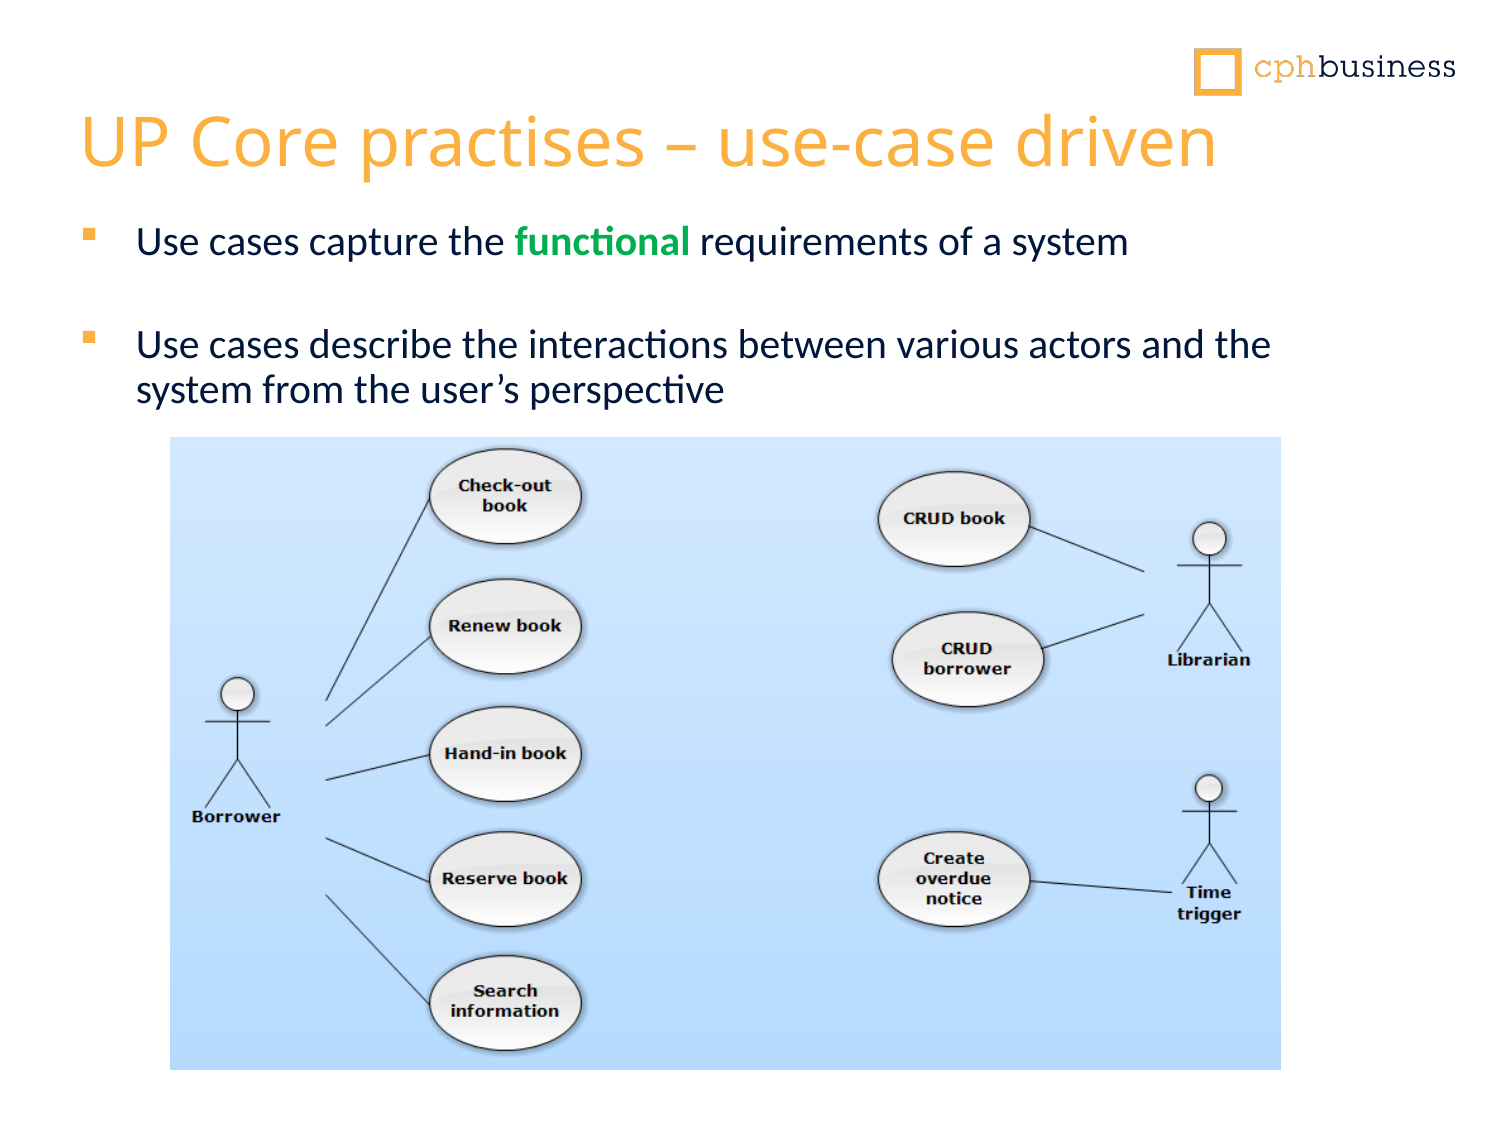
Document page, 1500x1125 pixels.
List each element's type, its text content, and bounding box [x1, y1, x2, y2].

list Use cases capture the functional requirements of a system Use cases describe the interactions between various actors and the system from the user’s perspective [64, 212, 1340, 399]
picture [169, 437, 1281, 1070]
picture [1147, 1, 1500, 143]
title UP Core practises – use-case driven [64, 90, 1340, 212]
